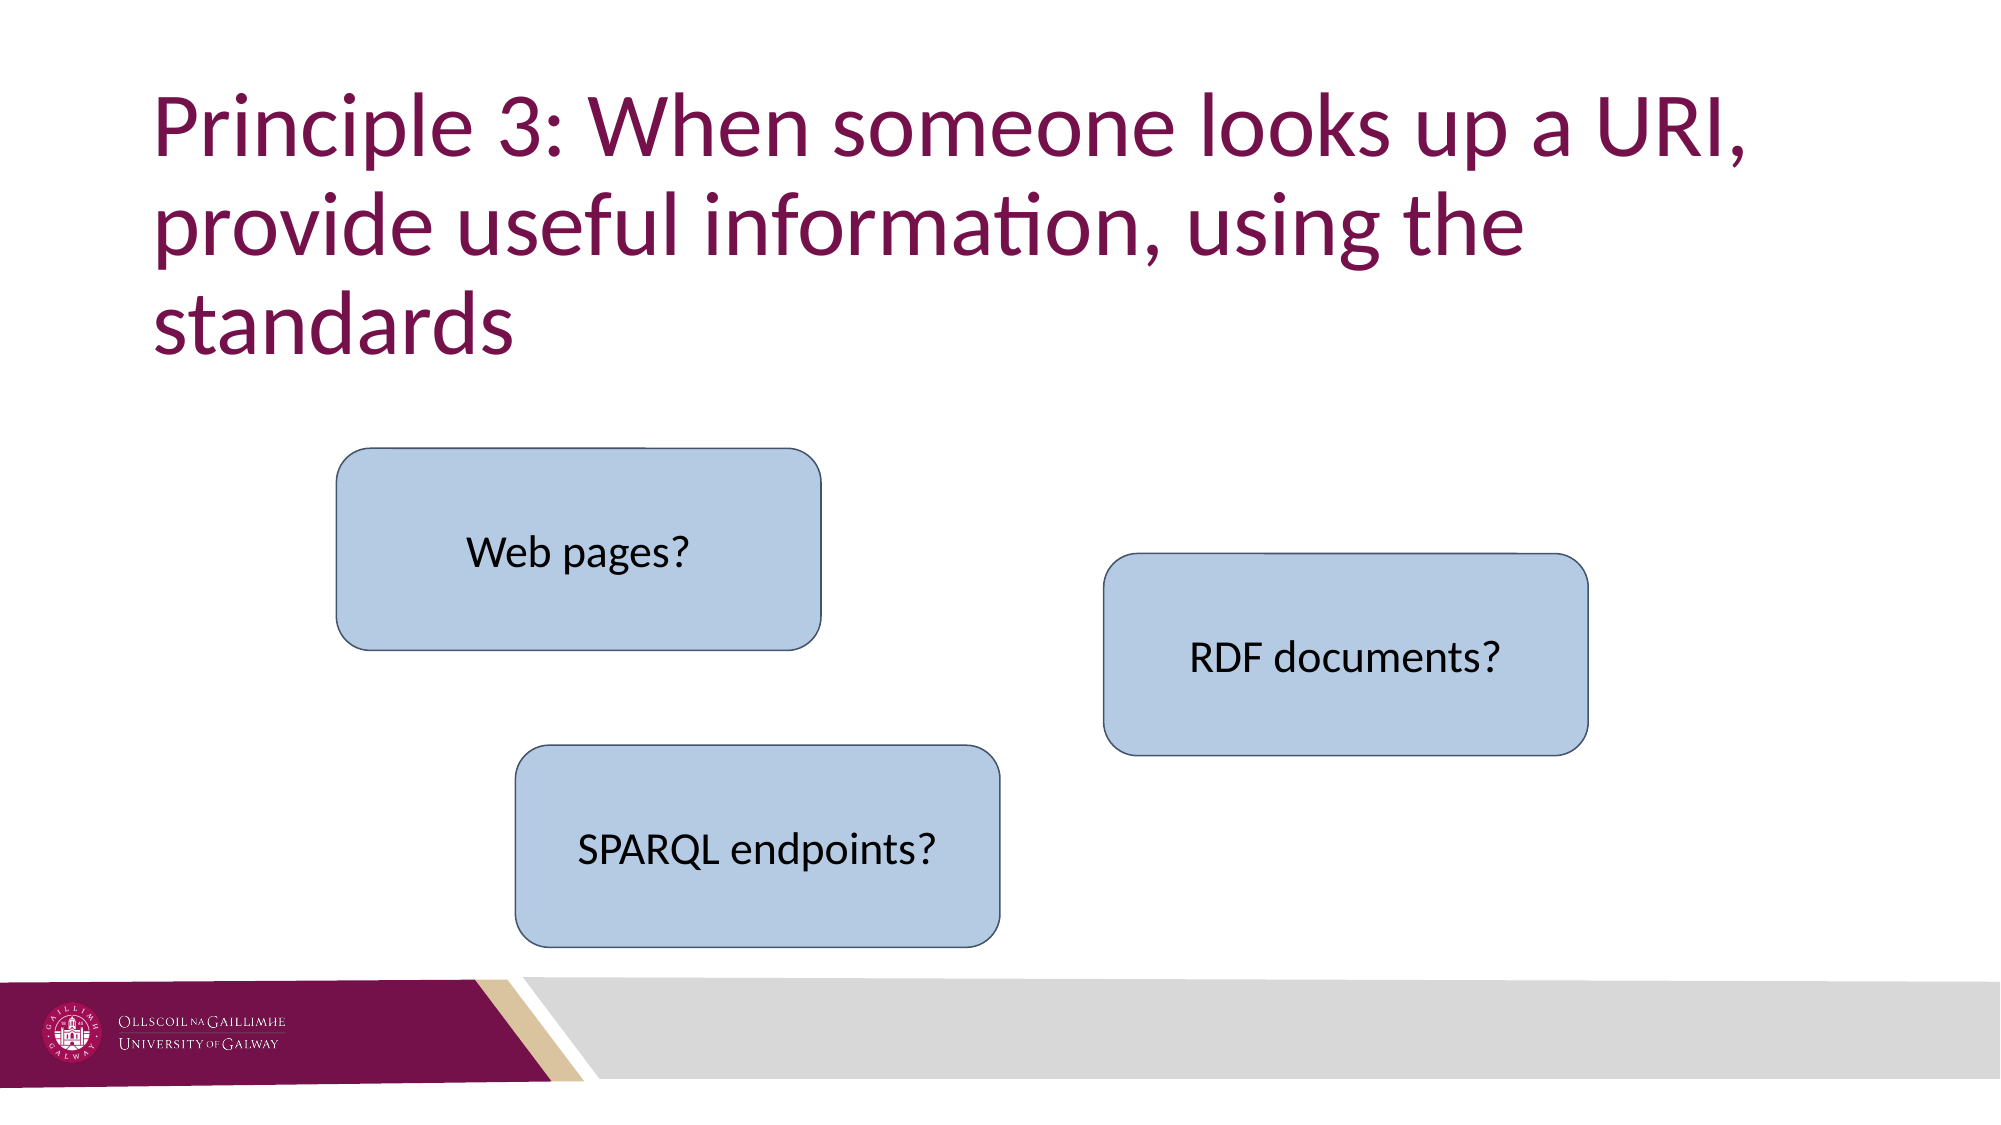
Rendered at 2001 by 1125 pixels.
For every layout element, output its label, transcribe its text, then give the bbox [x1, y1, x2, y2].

title Principle 3: When someone looks up a URI, provide useful information, using the standards [137, 59, 1863, 392]
picture [42, 1002, 285, 1063]
text_box SPARQL endpoints? [515, 745, 1000, 948]
text_box RDF documents? [1103, 553, 1589, 756]
text_box Web pages? [336, 448, 821, 651]
